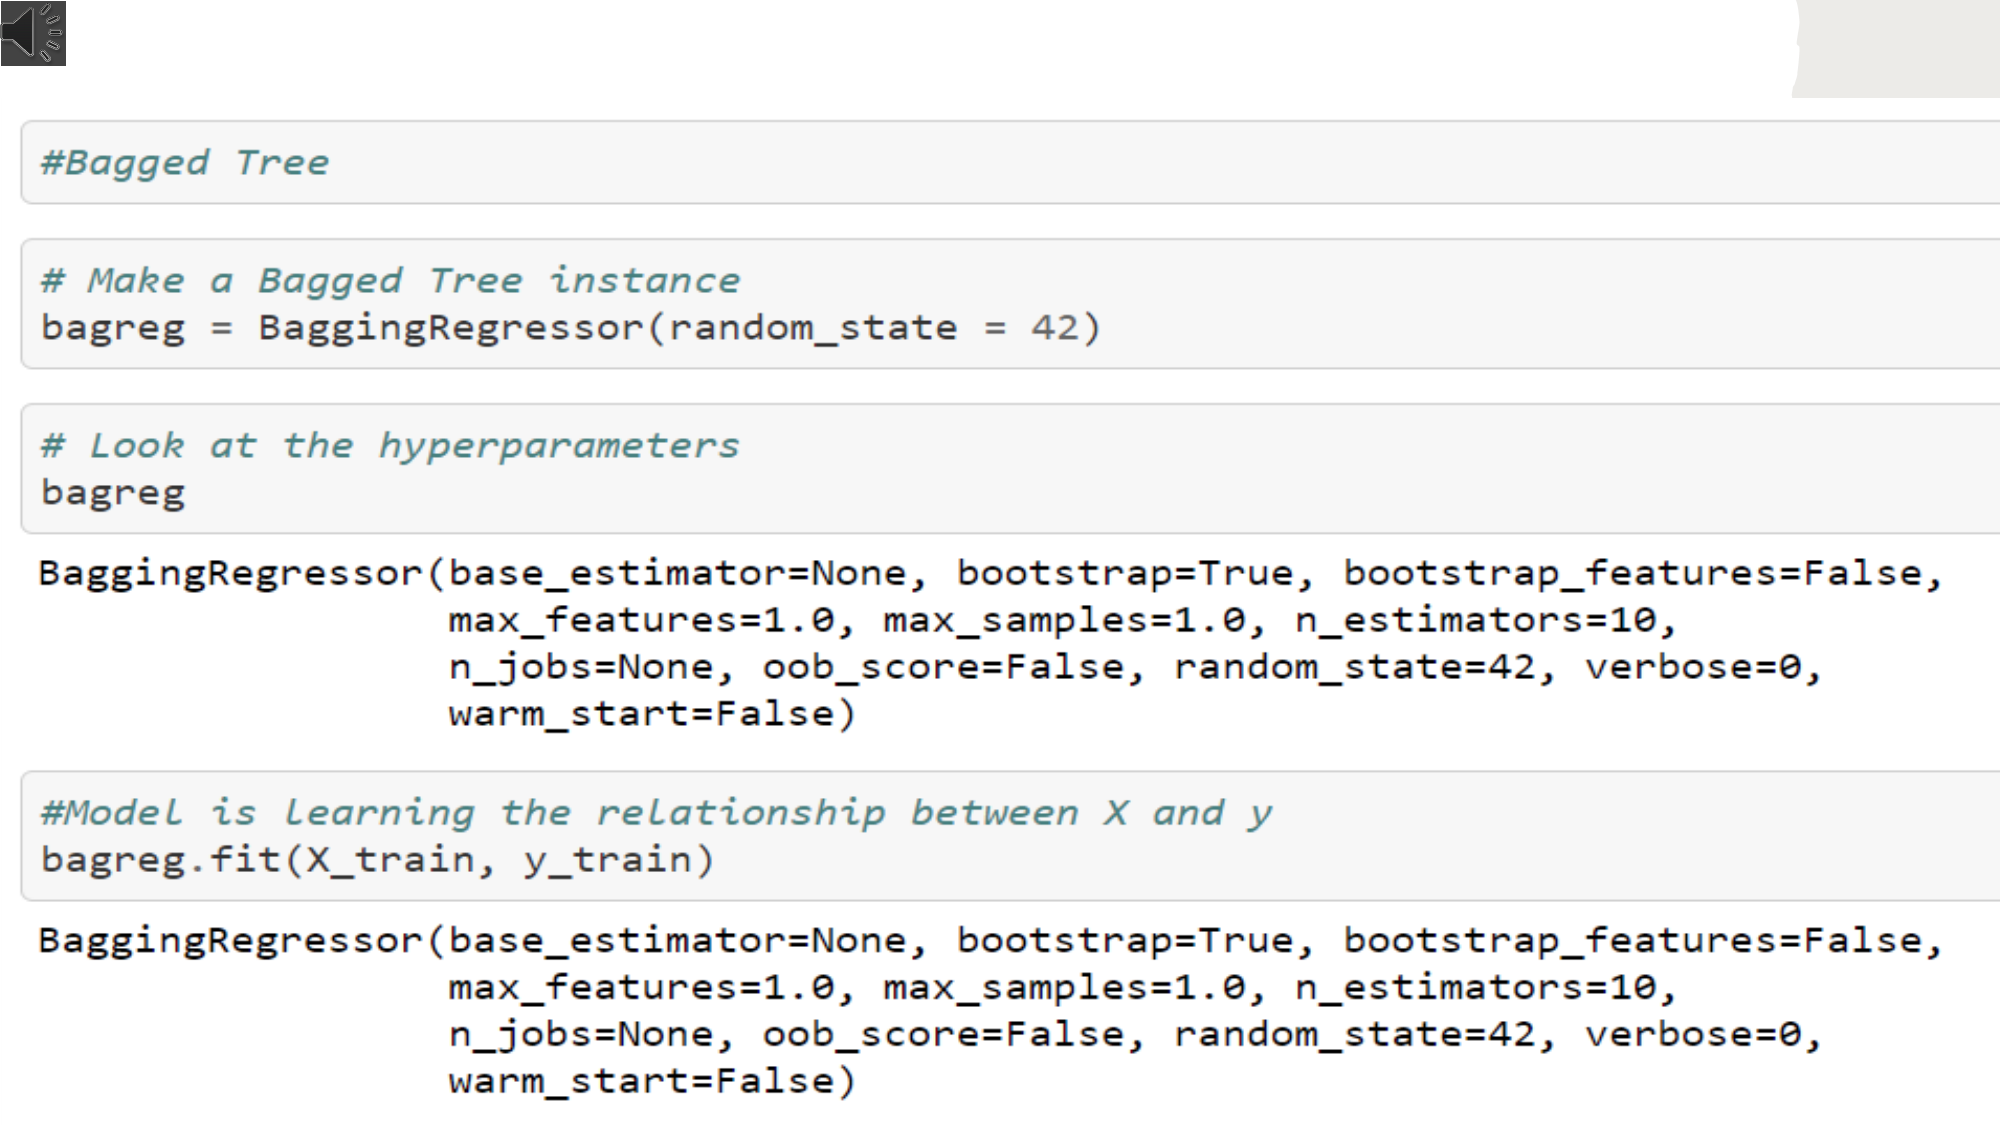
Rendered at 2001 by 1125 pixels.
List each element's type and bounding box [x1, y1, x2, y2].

list [0, 0, 67, 68]
picture [0, 0, 2000, 1125]
